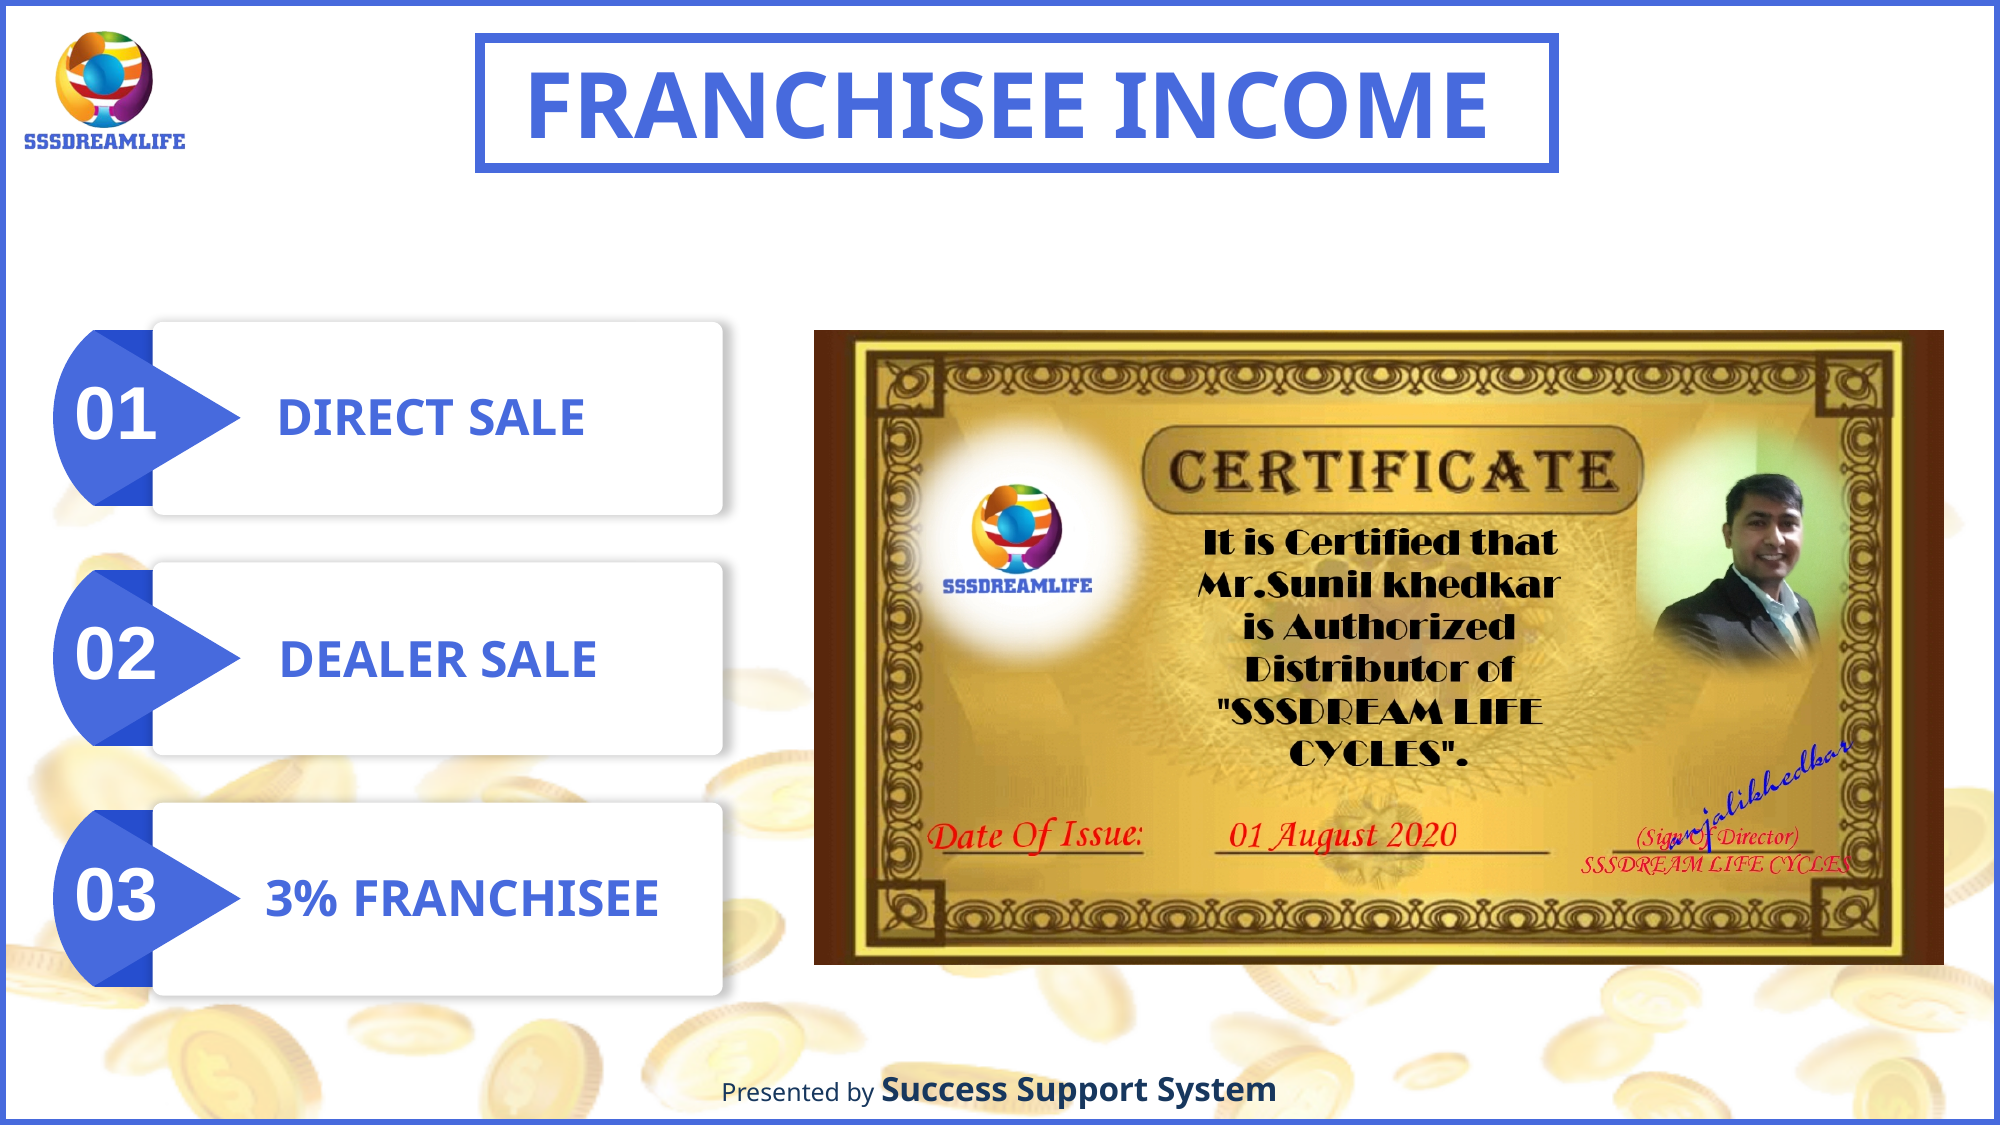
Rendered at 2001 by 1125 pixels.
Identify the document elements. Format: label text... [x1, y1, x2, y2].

picture [814, 330, 1944, 966]
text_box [259, 377, 689, 462]
text_box Presented by Success Support System [706, 1061, 1294, 1116]
picture [22, 9, 188, 175]
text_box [247, 858, 703, 942]
text_box [0, 0, 2000, 1125]
